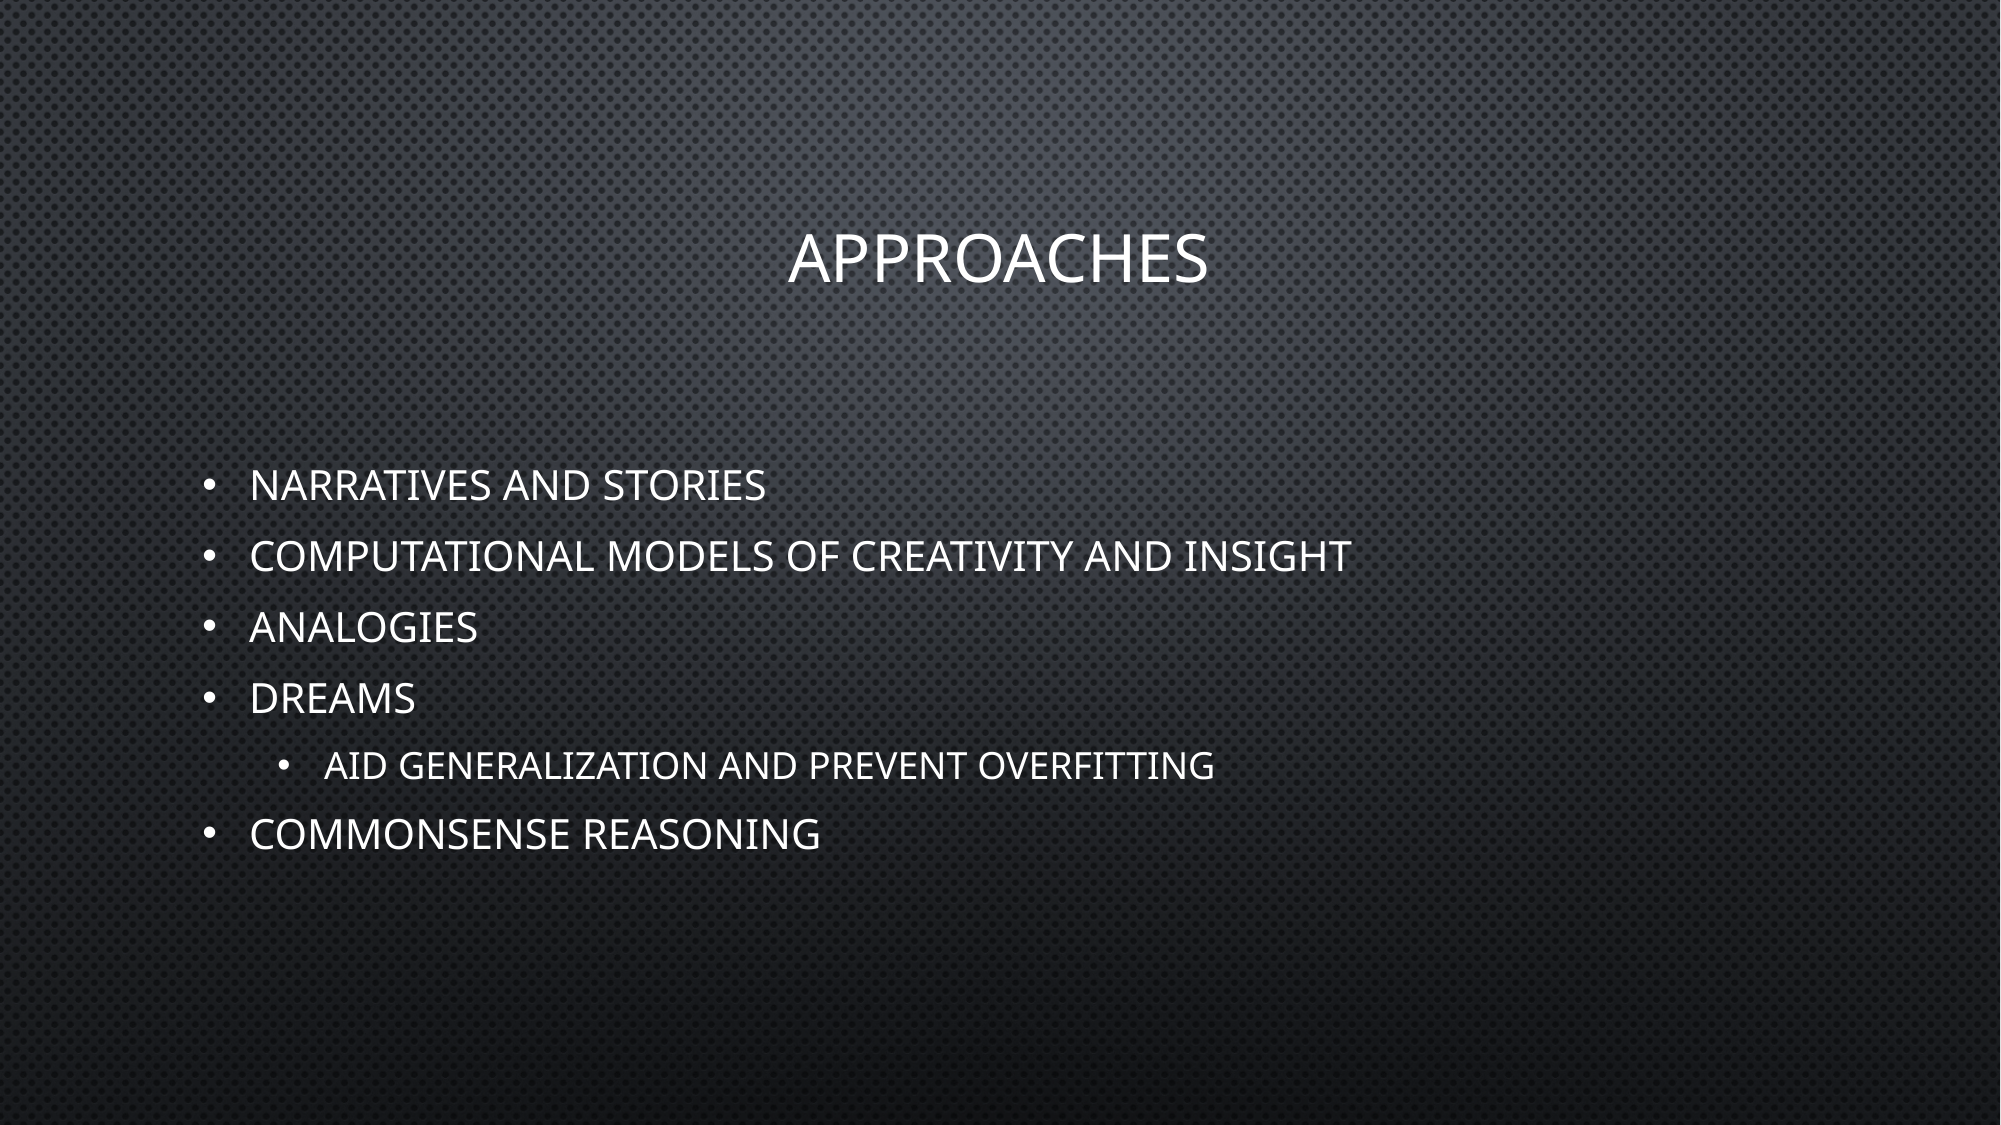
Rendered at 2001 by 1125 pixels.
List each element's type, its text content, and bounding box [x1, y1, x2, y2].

list Narratives and stories Computational models of creativity and insight Analogies Dreams Aid generalization and prevent overfitting Commonsense reasoning [187, 437, 1813, 950]
title Approaches [187, 99, 1813, 413]
